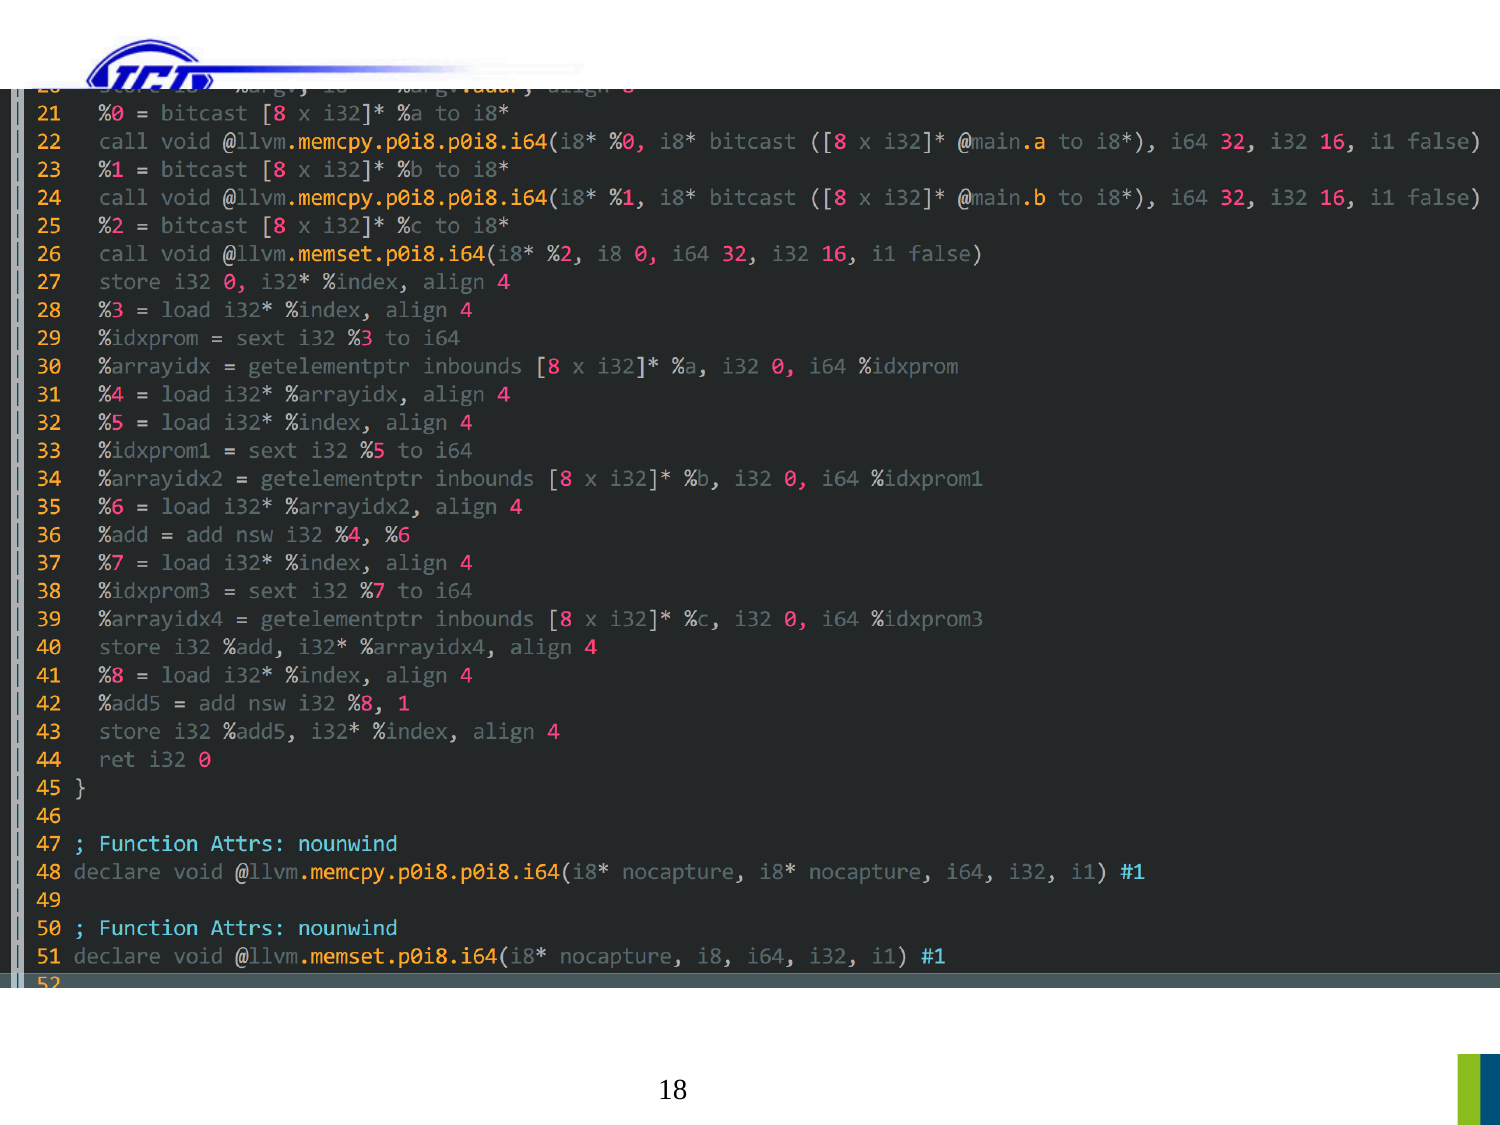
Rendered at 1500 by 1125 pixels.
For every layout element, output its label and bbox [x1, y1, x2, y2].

picture [0, 36, 1500, 988]
